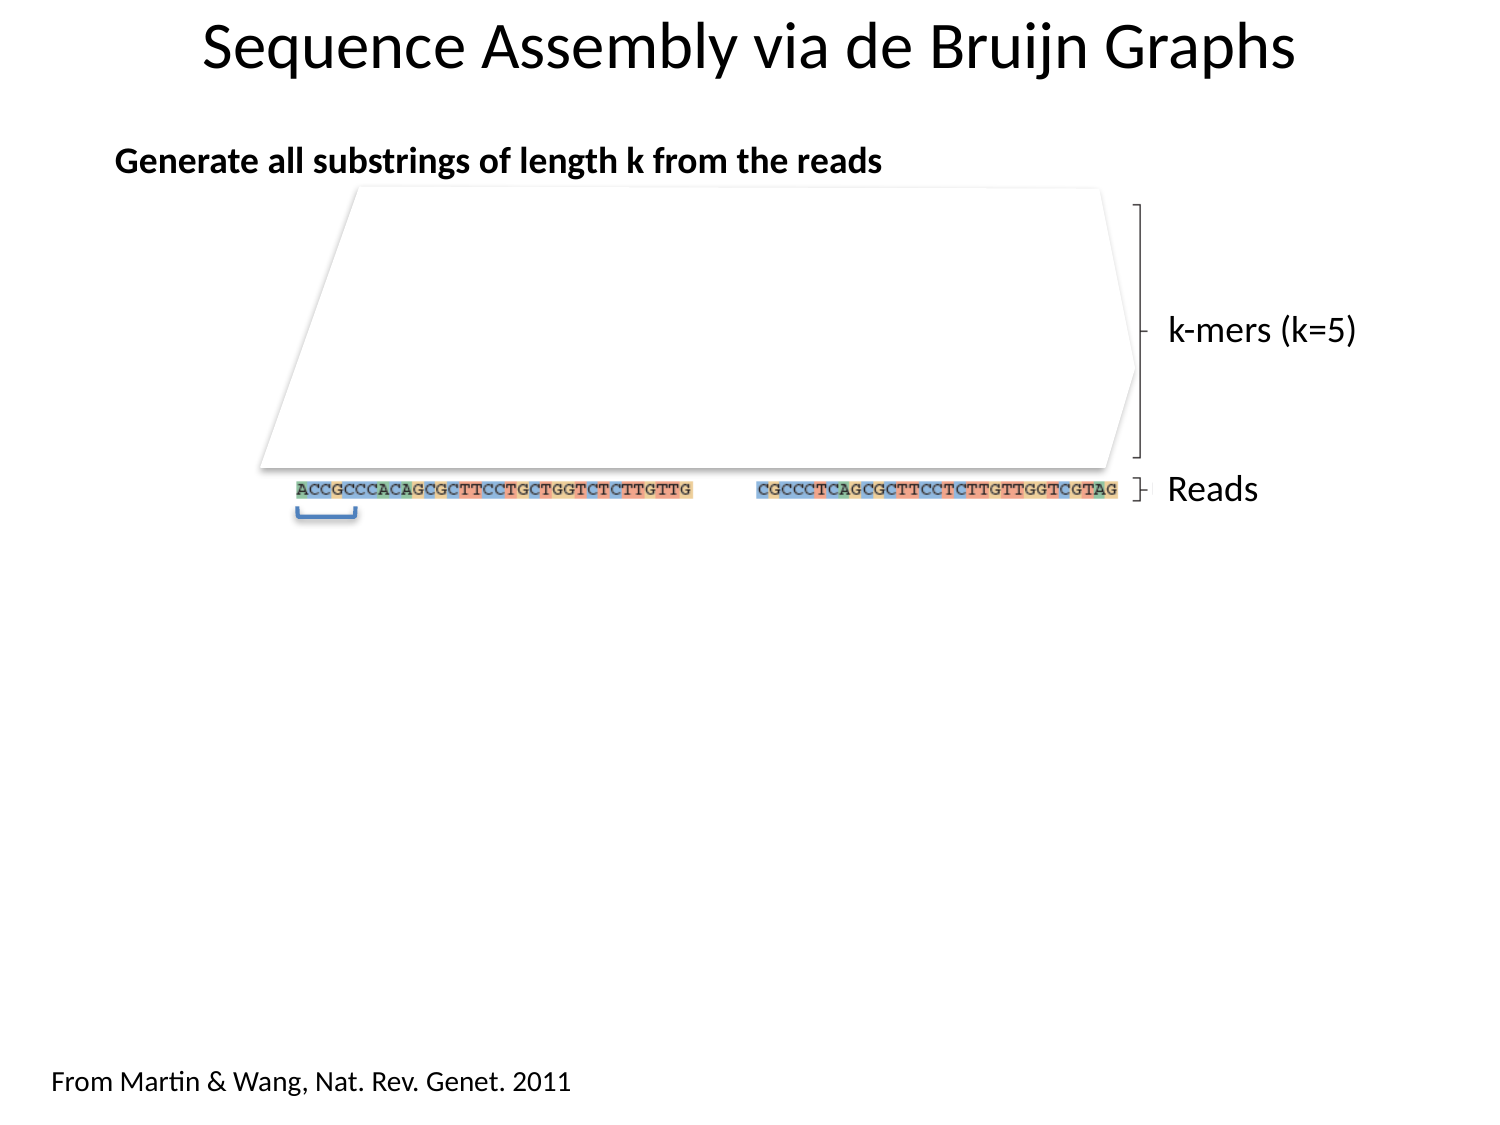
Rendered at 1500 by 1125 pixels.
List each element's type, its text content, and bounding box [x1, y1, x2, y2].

title Sequence Assembly via de Bruijn Graphs [75, 0, 1425, 136]
text_box k-mers (k=5) [1302, 297, 1373, 358]
text_box From Martin & Wang, Nat. Rev. Genet. 2011 [36, 1054, 588, 1105]
picture [158, 137, 1297, 543]
text_box Generate all substrings of length k from the reads [100, 128, 899, 189]
